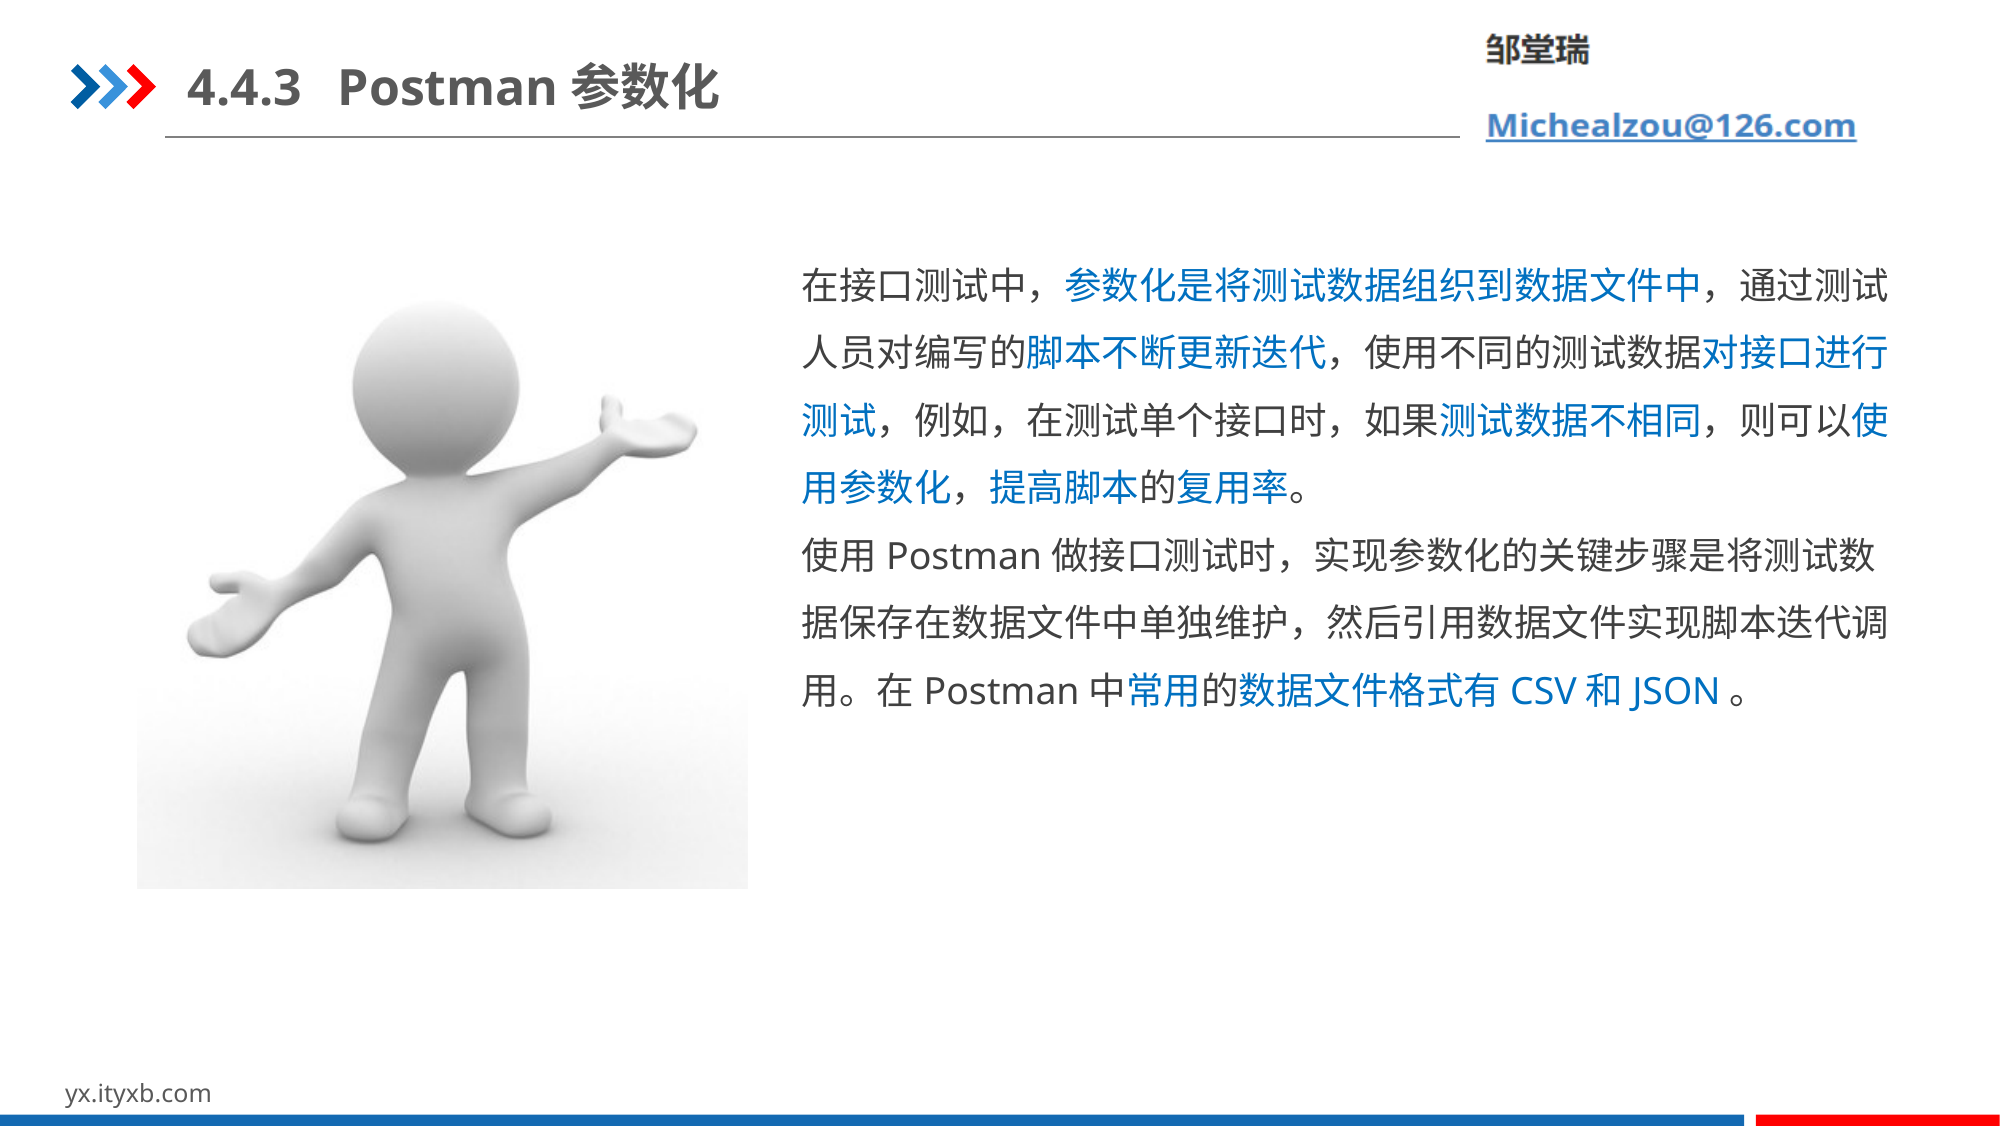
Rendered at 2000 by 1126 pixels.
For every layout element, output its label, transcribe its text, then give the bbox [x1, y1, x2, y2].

picture [1460, 0, 1898, 145]
picture [137, 231, 748, 890]
text_box 4.4.3 Postman参数化 [187, 43, 827, 127]
text_box 在接口测试中，参数化是将测试数据组织到数据文件中，通过测试人员对编写的脚本不断更新迭代，使用不同的测试数据对接口进行测试，例如，在测试单个接口时，如果测试数据不相同，则可以使用参数化，提高脚本的复用率。 使用Postman做接口测试时，实现参数化的关键步骤是将测试数据保存在数据文件中单独维护，然后引用数据文件实现脚本迭代调用。在Postman中常用的数据文件格式有CSV和JSON。 [787, 231, 1906, 720]
